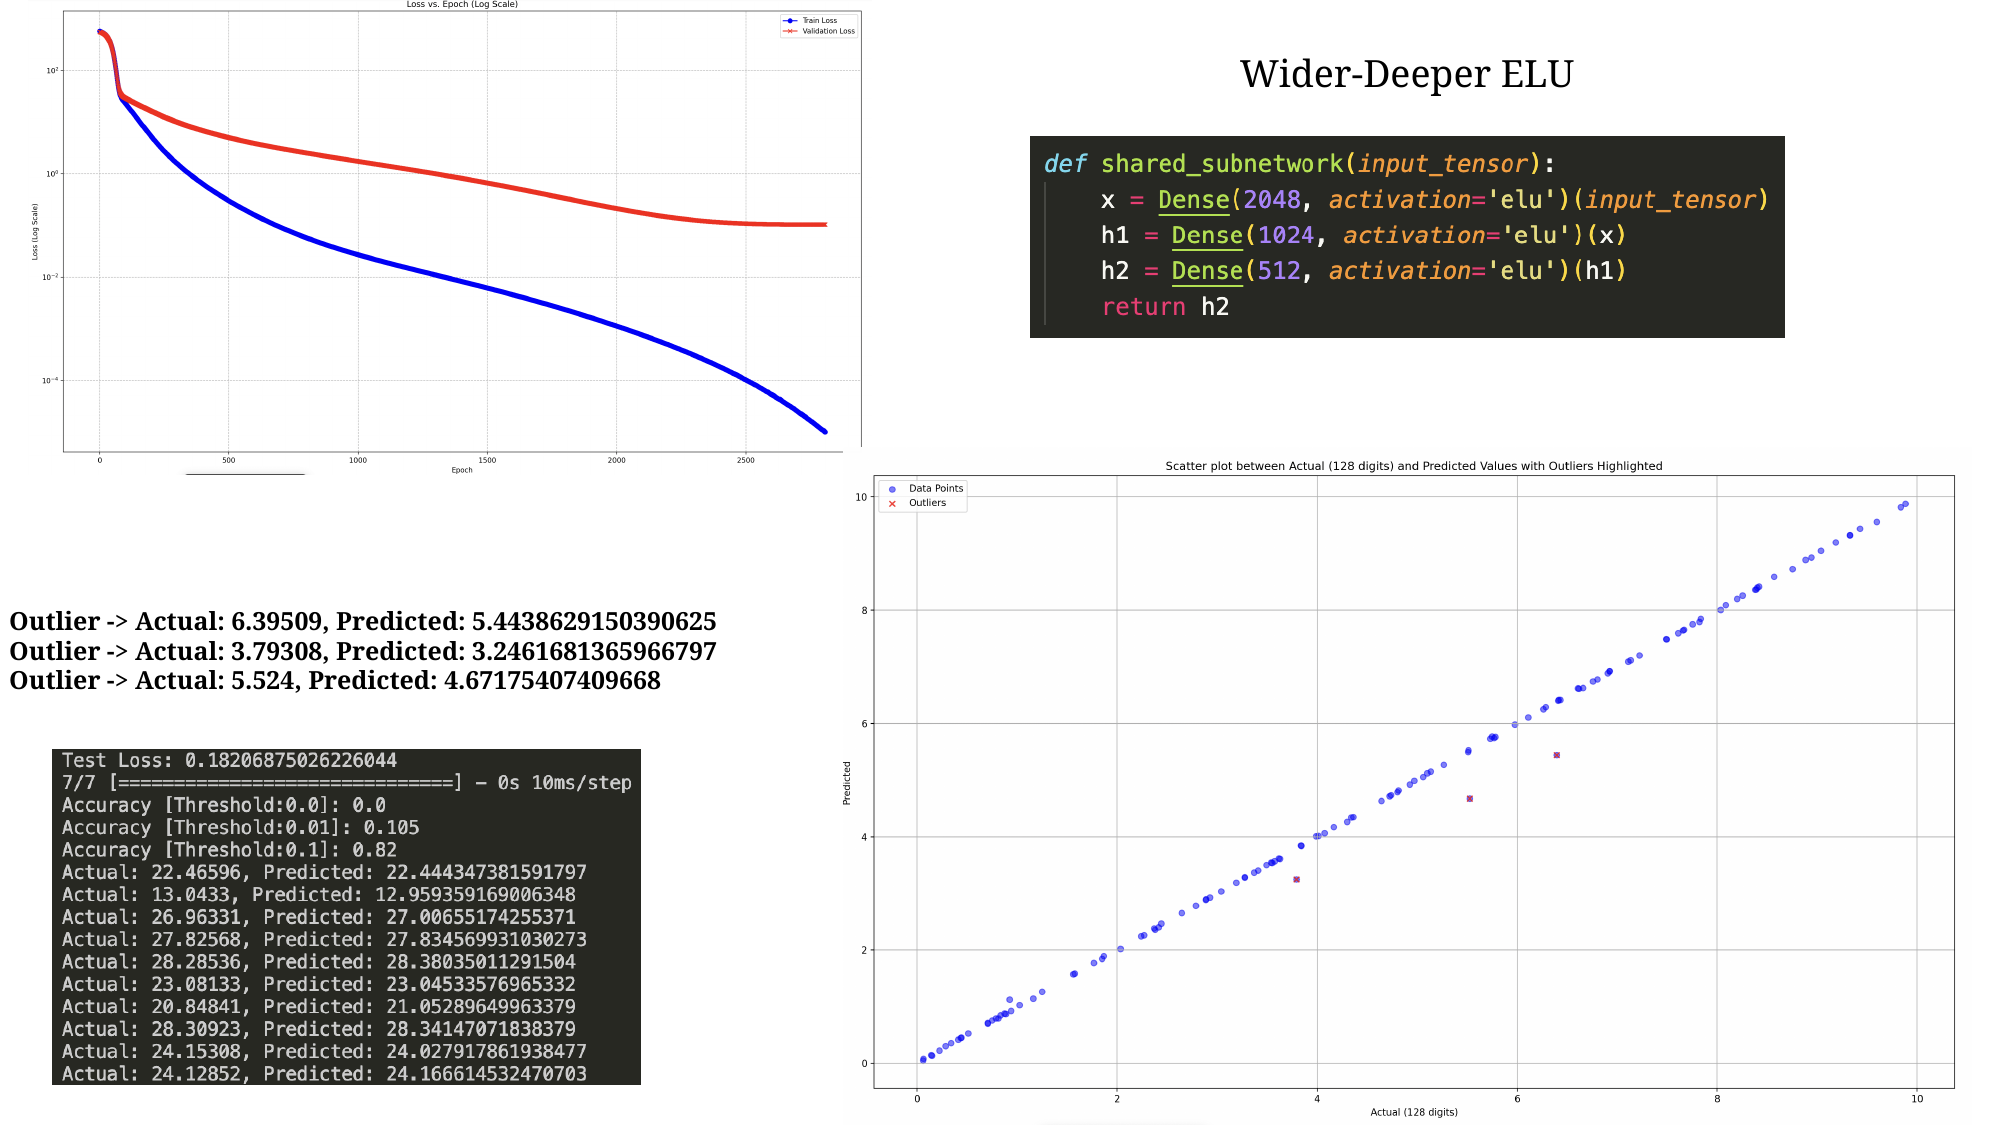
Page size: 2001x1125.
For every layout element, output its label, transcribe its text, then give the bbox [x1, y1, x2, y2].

picture [52, 749, 641, 1085]
text_box Wider-Deeper ELU [1225, 43, 1590, 103]
picture [1030, 136, 1785, 338]
picture [28, 0, 1972, 1125]
text_box Outlier -> Actual: 6.39509, Predicted: 5.4438629150390625 Outlier -> Actual: 3.79308, Predicted: 3.2461681365966797 Outlier -> Actual: 5.524, Predicted: 4.67175407409668 [0, 597, 740, 703]
